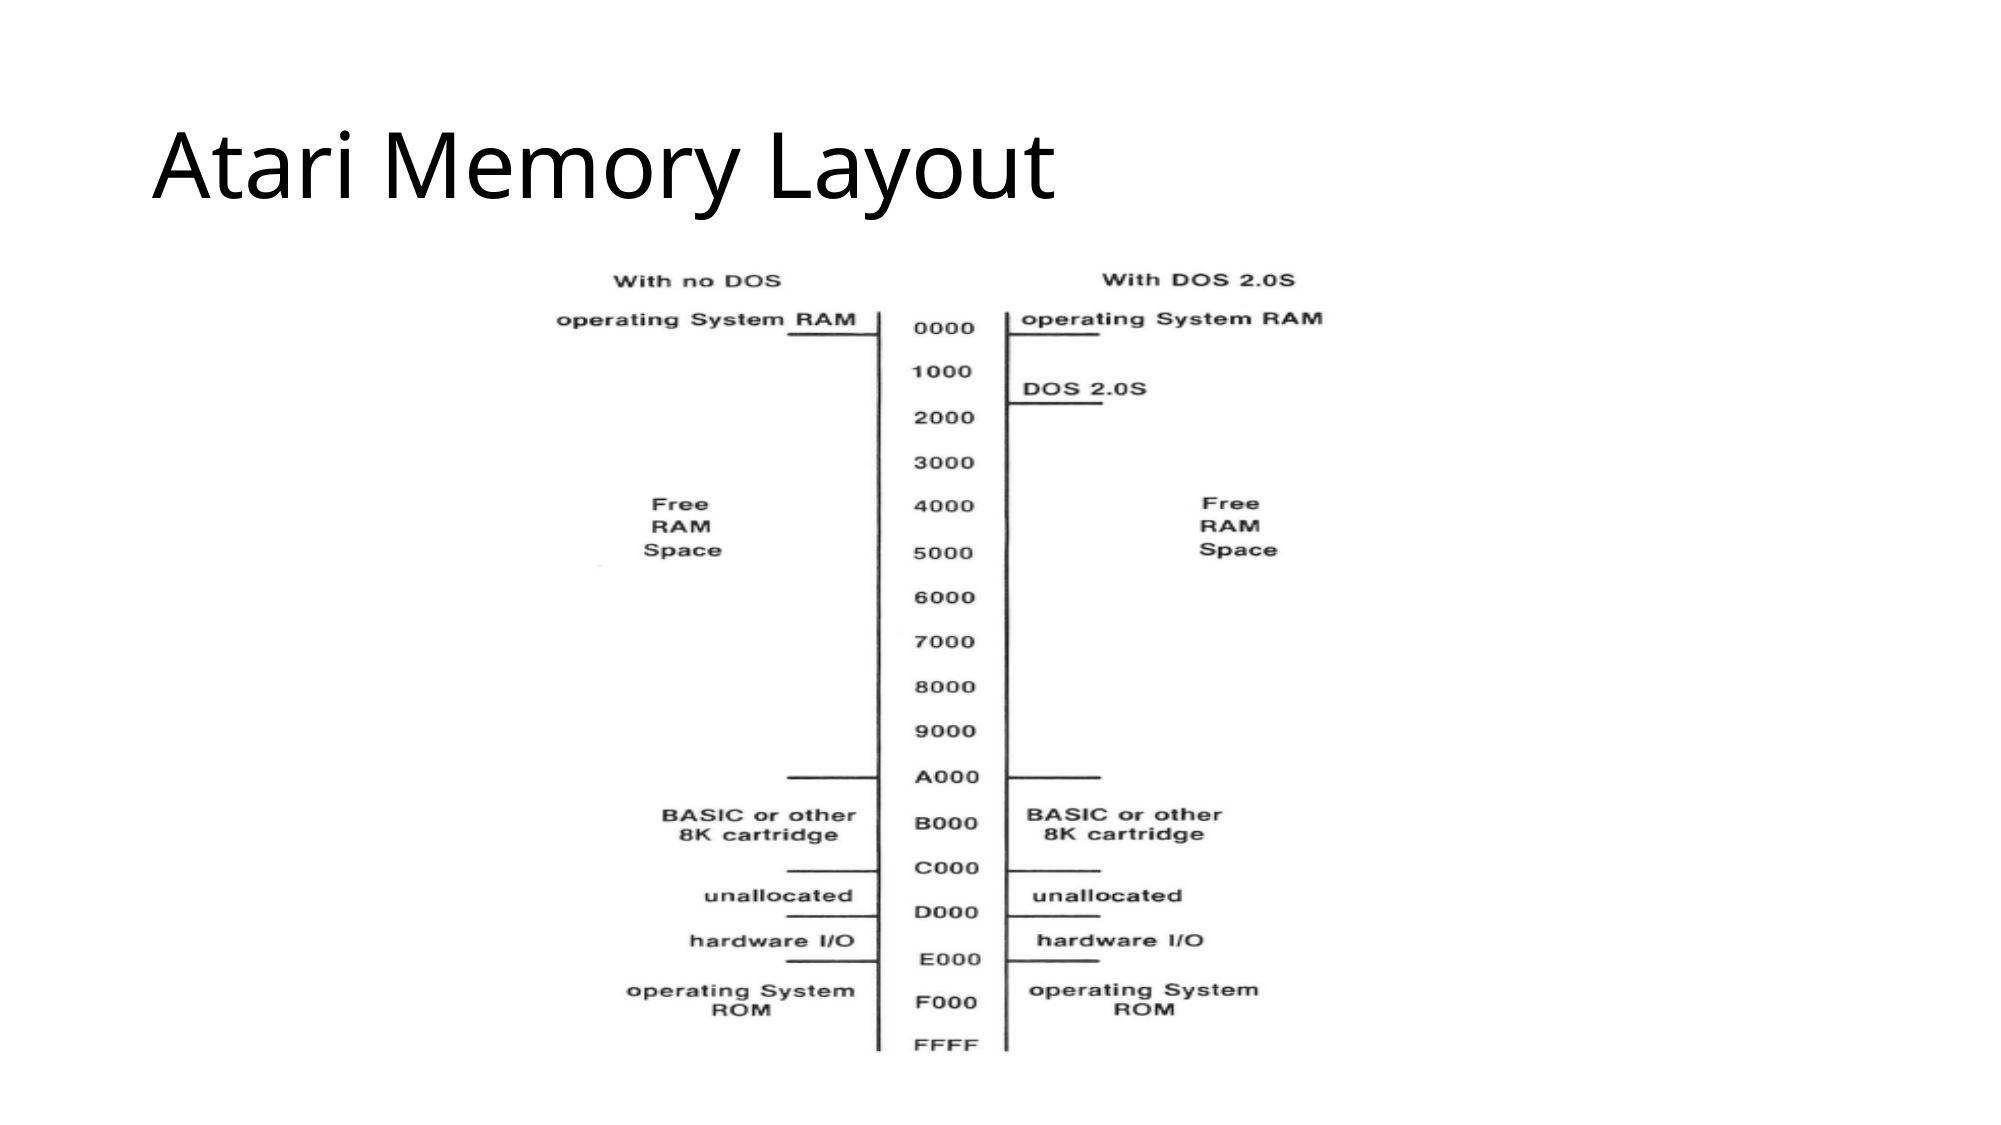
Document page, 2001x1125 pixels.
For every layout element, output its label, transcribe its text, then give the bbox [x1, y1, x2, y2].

title Atari Memory Layout [137, 59, 1863, 278]
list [470, 226, 1514, 1105]
